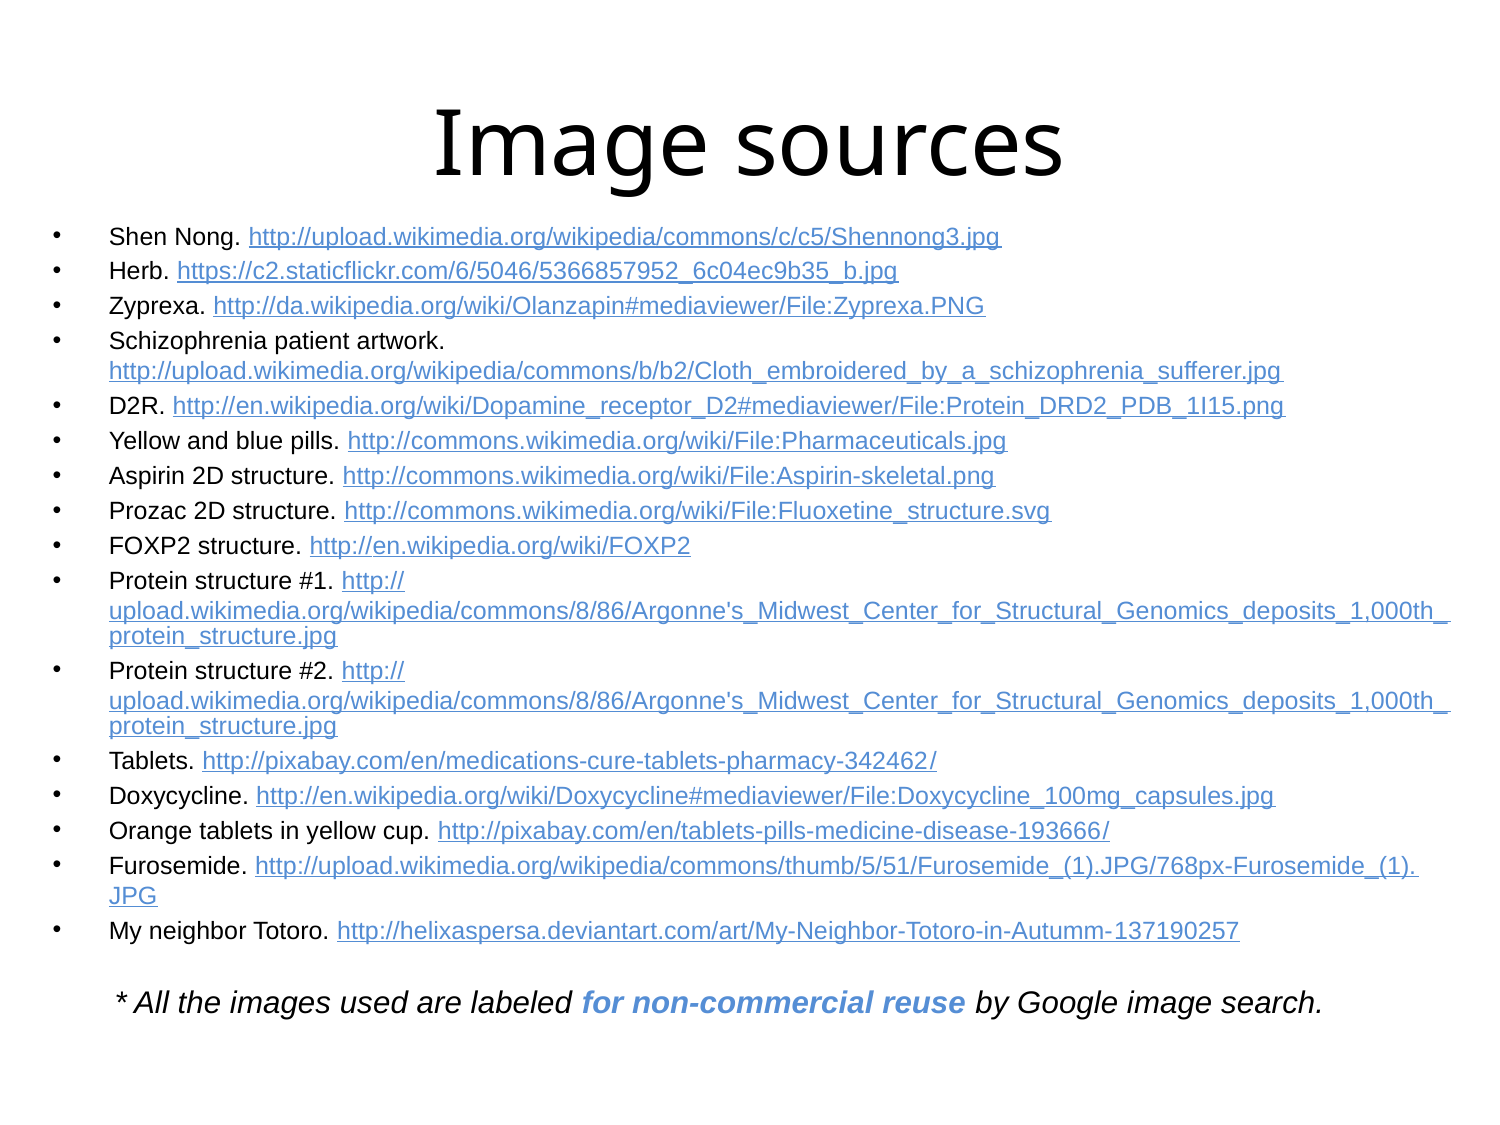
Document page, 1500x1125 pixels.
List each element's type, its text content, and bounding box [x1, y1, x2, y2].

text_box * All the images used are labeled for non-commercial reuse by Google image search. [99, 974, 1438, 1028]
list Shen Nong. http://upload.wikimedia.org/wikipedia/commons/c/c5/Shennong3.jpg Herb. https://c2.staticflickr.com/6/5046/5366857952_6c04ec9b35_b.jpg Zyprexa. http://da.wikipedia.org/wiki/Olanzapin#mediaviewer/File:Zyprexa.PNG Schizophrenia patient artwork. http://upload.wikimedia.org/wikipedia/commons/b/b2/Cloth_embroidered_by_a_schizophrenia_sufferer.jpg D2R. http://en.wikipedia.org/wiki/Dopamine_receptor_D2#mediaviewer/File:Protein_DRD2_PDB_1I15.png Yellow and blue pills. http://commons.wikimedia.org/wiki/File:Pharmaceuticals.jpg Aspirin 2D structure. http://commons.wikimedia.org/wiki/File:Aspirin-skeletal.png Prozac 2D structure. http://commons.wikimedia.org/wiki/File:Fluoxetine_structure.svg FOXP2 structure. http://en.wikipedia.org/wiki/FOXP2 Protein structure #1. http://upload.wikimedia.org/wikipedia/commons/8/86/Argonne's_Midwest_Center_for_Structural_Genomics_deposits_1,000th_protein_structure.jpg Protein structure #2. http://upload.wikimedia.org/wikipedia/commons/8/86/Argonne's_Midwest_Center_for_Structural_Genomics_deposits_1,000th_protein_structure.jpg Tablets. http://pixabay.com/en/medications-cure-tablets-pharmacy-342462/ Doxycycline. http://en.wikipedia.org/wiki/Doxycycline#mediaviewer/File:Doxycycline_100mg_capsules.jpg Orange tablets in yellow cup. http://pixabay.com/en/tablets-pills-medicine-disease-193666/ Furosemide. http://upload.wikimedia.org/wikipedia/commons/thumb/5/51/Furosemide_(1).JPG/768px-Furosemide_(1).JPG My neighbor Totoro. http://helixaspersa.deviantart.com/art/My-Neighbor-Totoro-in-Autumm-137190257 [37, 212, 1475, 955]
title Image sources [75, 45, 1425, 212]
